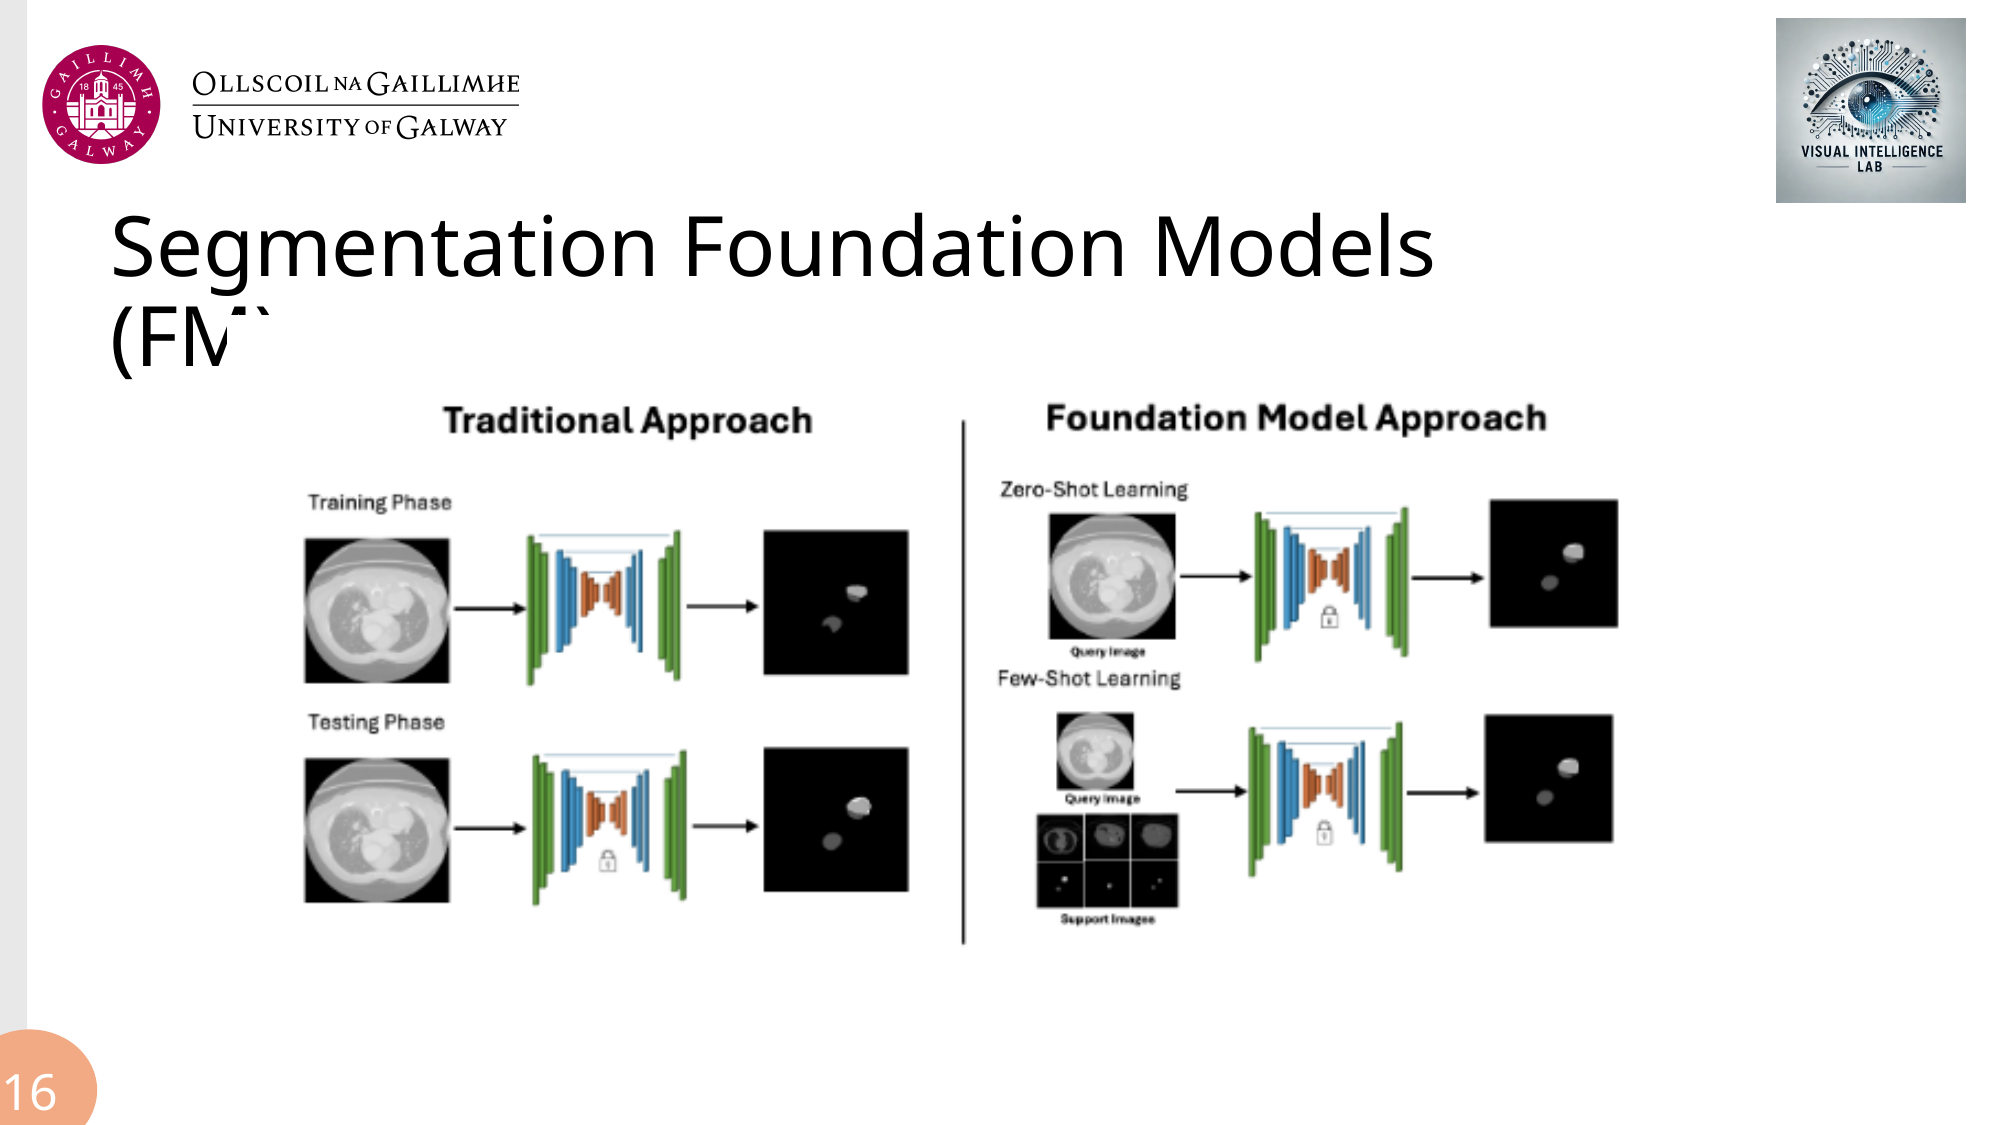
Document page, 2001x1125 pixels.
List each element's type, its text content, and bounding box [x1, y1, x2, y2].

title Segmentation Foundation Models (FM) [95, 197, 1458, 298]
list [226, 314, 1773, 978]
text_box 16 [0, 1027, 100, 1125]
picture [1775, 18, 1966, 204]
